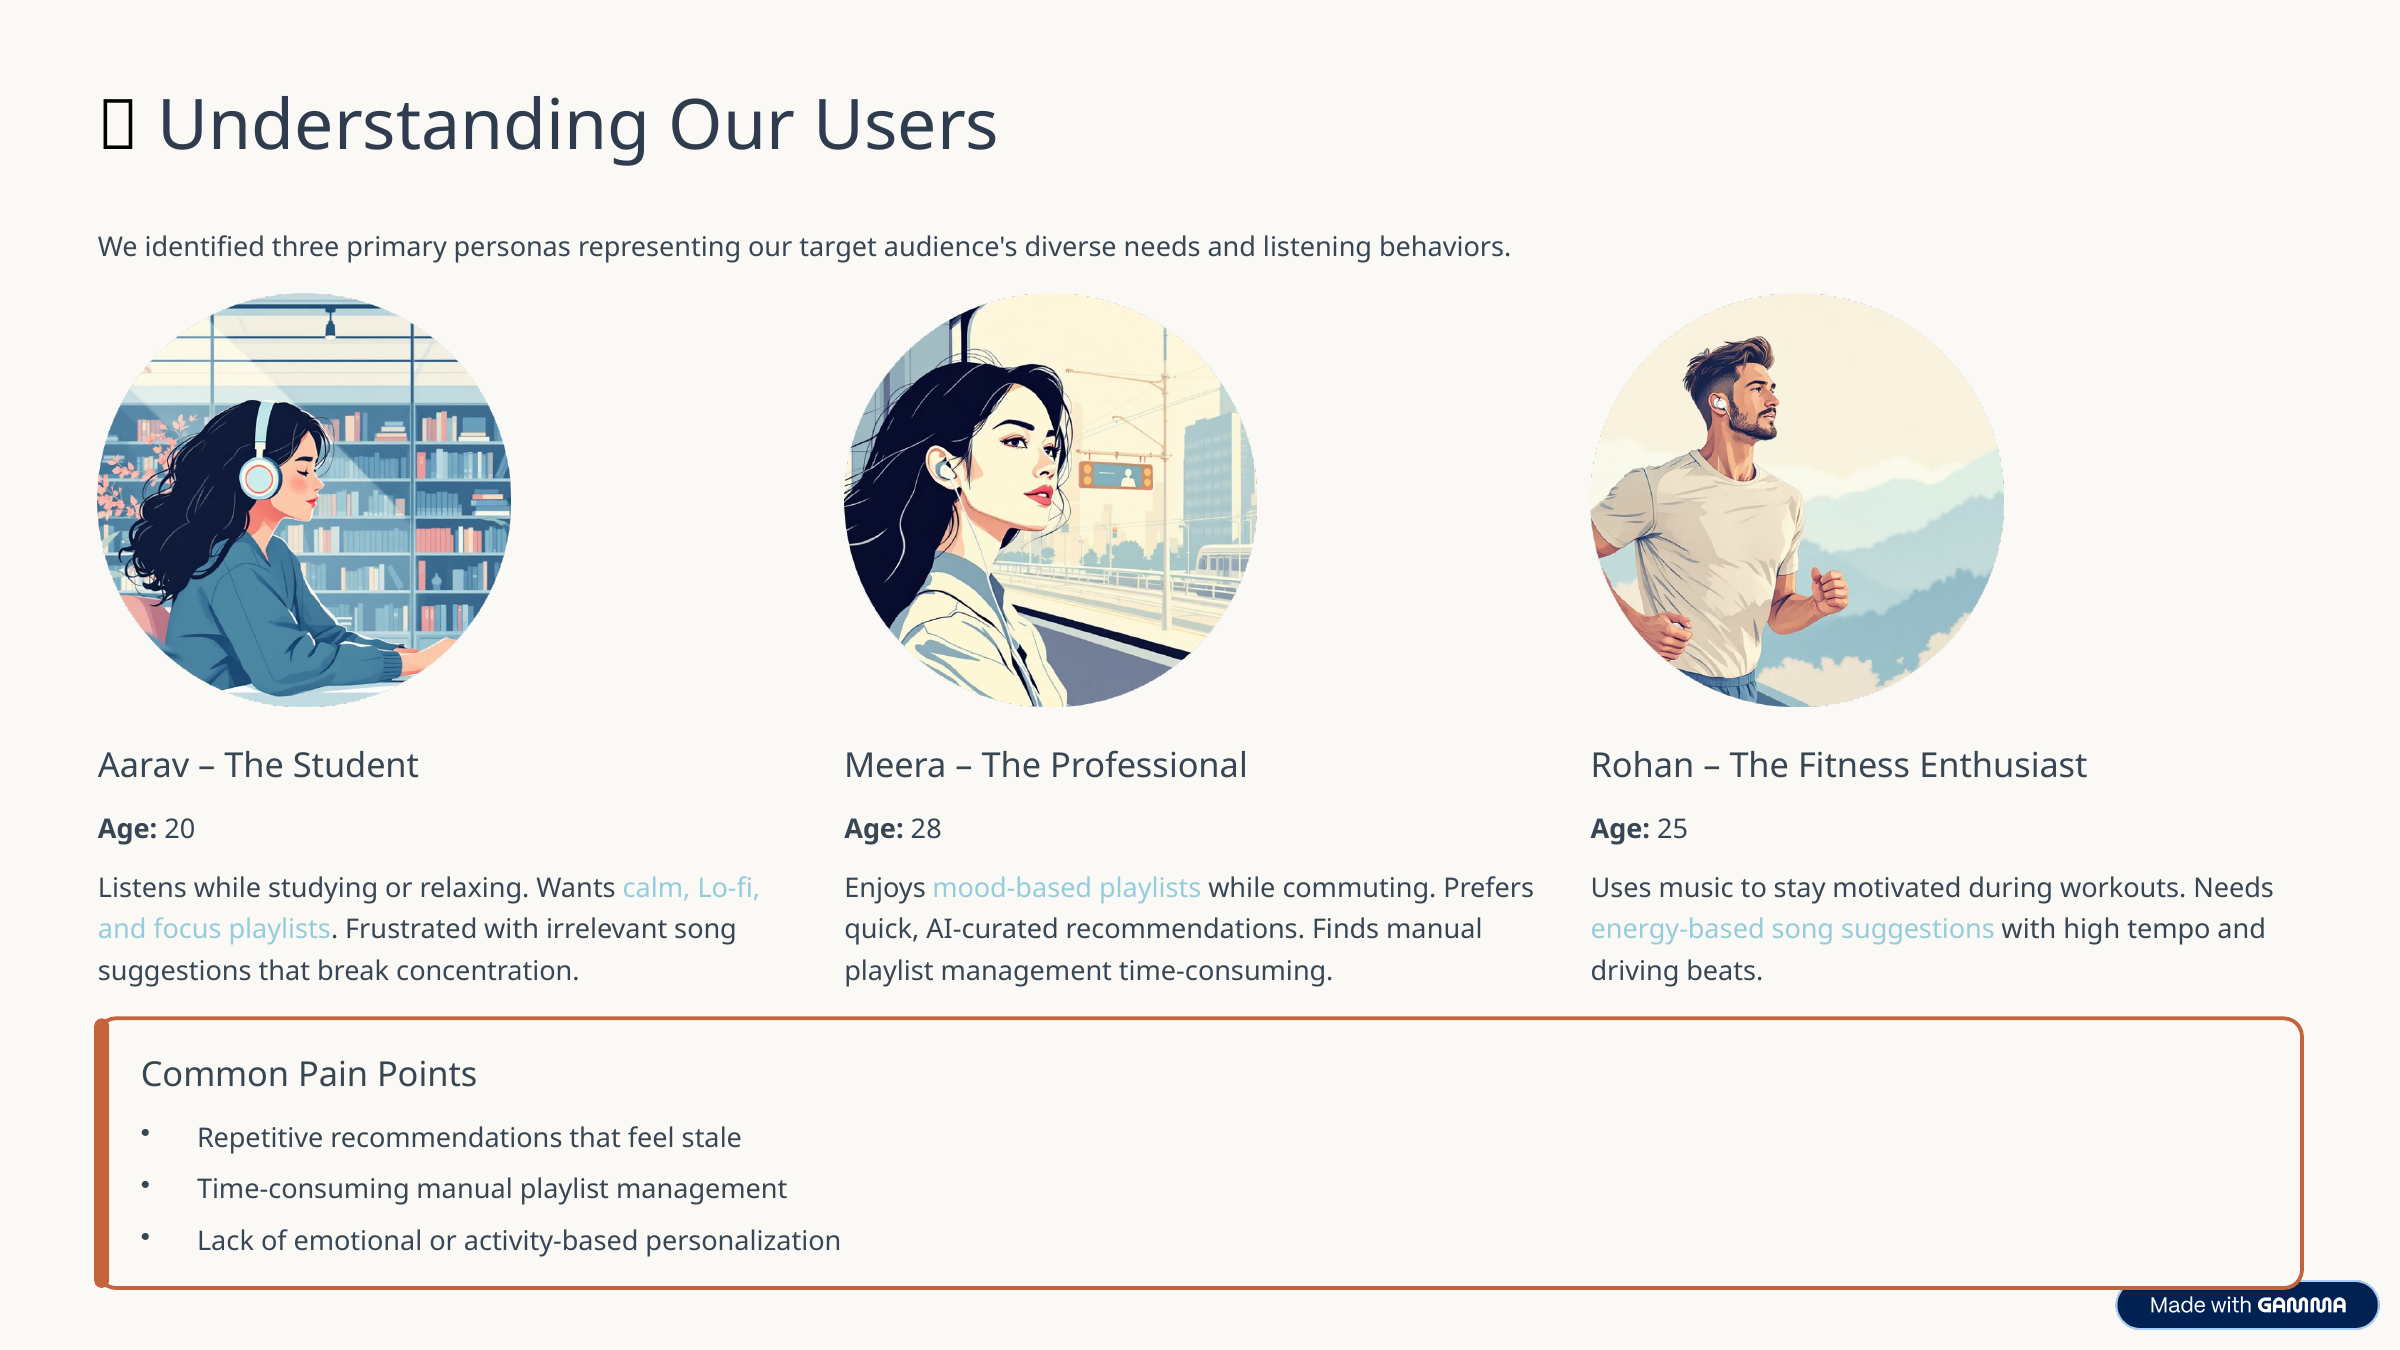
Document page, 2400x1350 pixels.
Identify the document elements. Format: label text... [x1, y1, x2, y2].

text_box Uses music to stay motivated during workouts. Needs energy-based song suggestions with high tempo and driving beats. [1590, 860, 2302, 987]
text_box Lack of emotional or activity-based personalization [140, 1214, 2271, 1257]
text_box [107, 1018, 2302, 1288]
text_box Time-consuming manual playlist management [140, 1162, 2271, 1205]
text_box Aarav – The Student [97, 741, 448, 786]
text_box Listens while studying or relaxing. Wants calm, Lo-fi, and focus playlists. Frustrated with irrelevant song suggestions that break concentration. [97, 860, 810, 987]
picture [97, 293, 511, 707]
text_box Enjoys mood-based playlists while commuting. Prefers quick, AI-curated recommendations. Finds manual playlist management time-consuming. [844, 860, 1556, 987]
text_box Age: 20 [97, 802, 810, 845]
text_box Meera – The Professional [844, 741, 1252, 786]
text_box Rohan – The Fitness Enthusiast [1590, 741, 2092, 786]
text_box Age: 28 [844, 802, 1556, 845]
text_box Common Pain Points [140, 1050, 491, 1094]
text_box [94, 1018, 110, 1288]
text_box Age: 25 [1590, 802, 2302, 845]
picture [2106, 1271, 2389, 1339]
text_box We identified three primary personas representing our target audience's diverse needs and listening behaviors. [97, 220, 2302, 263]
text_box 🎯 Understanding Our Users [97, 76, 1008, 165]
picture [1590, 293, 2004, 707]
text_box Repetitive recommendations that feel stale [140, 1110, 2271, 1153]
picture [844, 293, 1257, 707]
